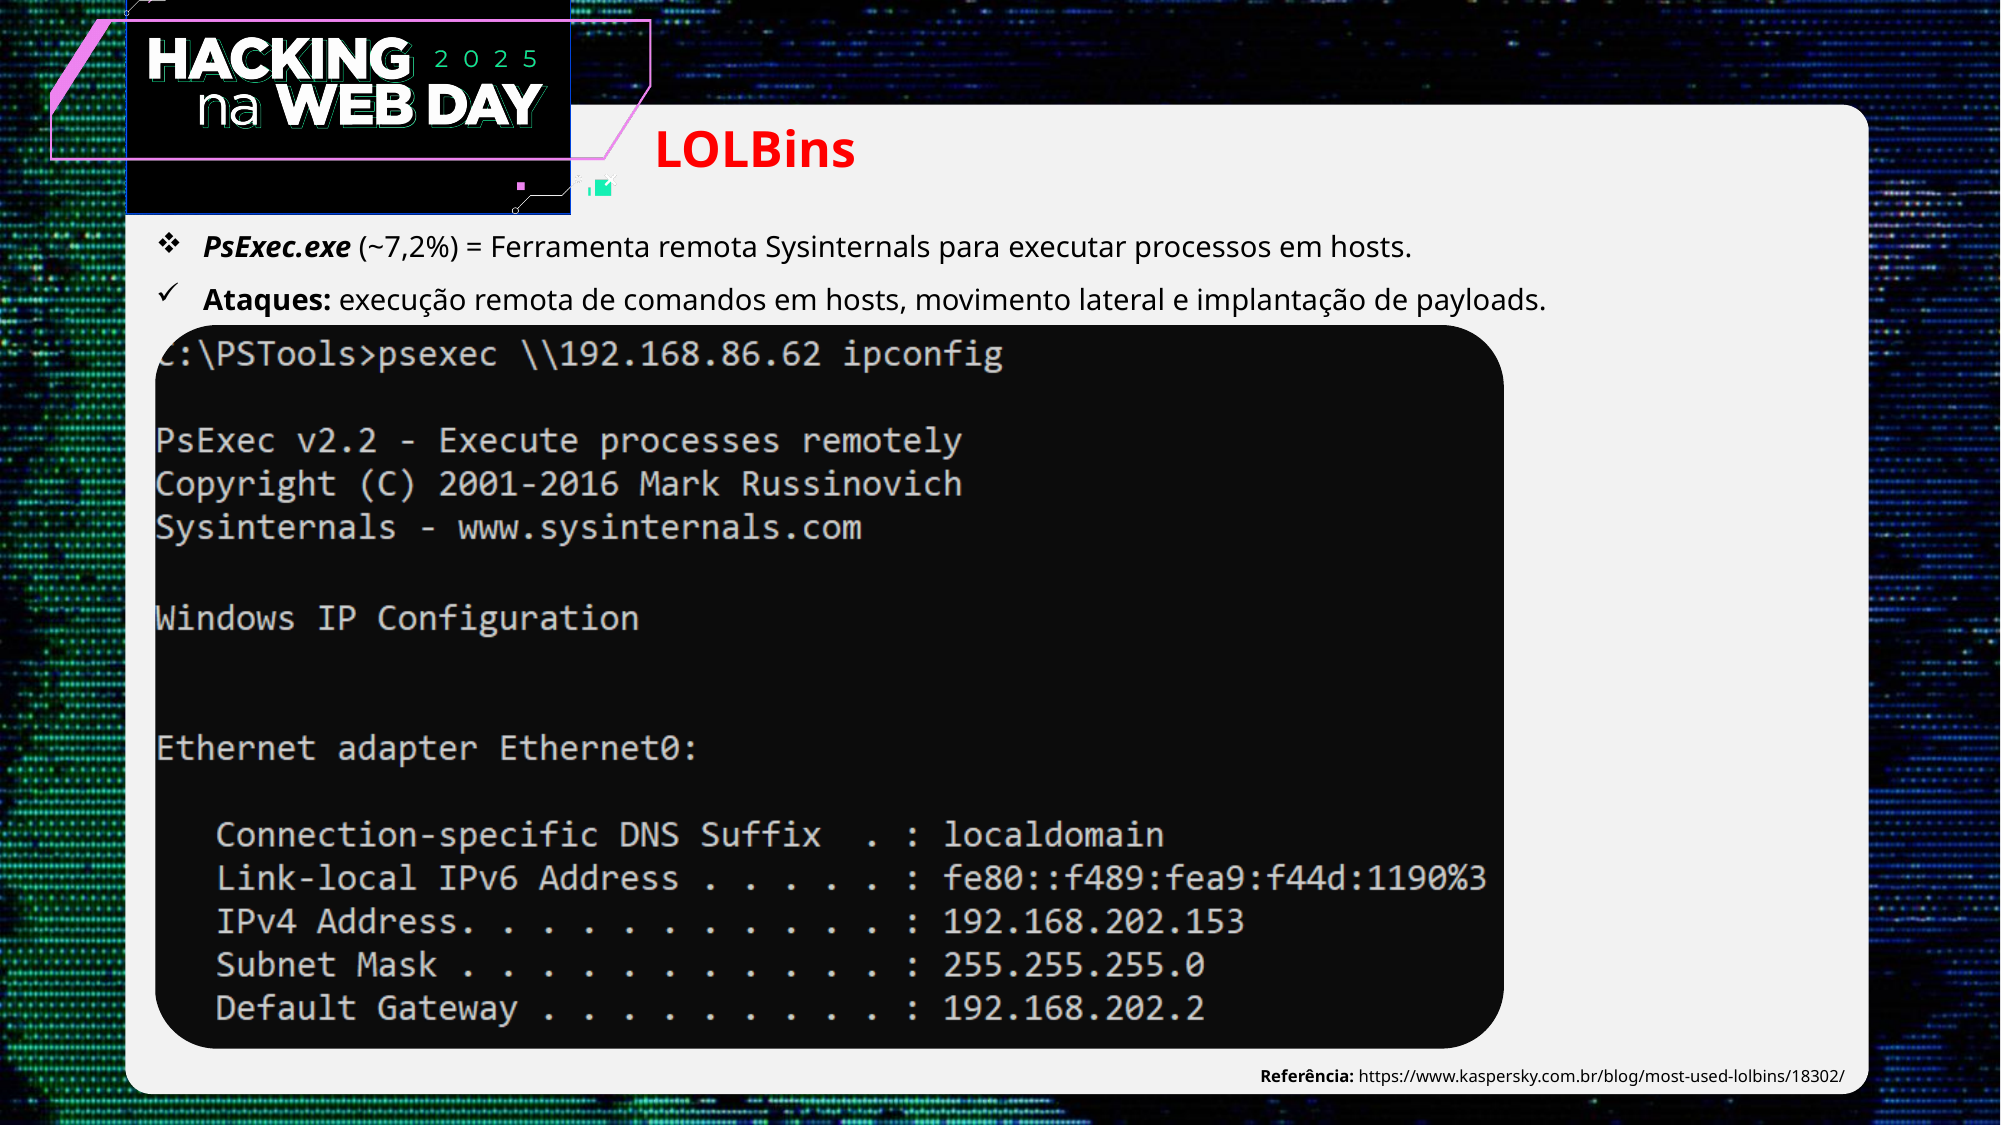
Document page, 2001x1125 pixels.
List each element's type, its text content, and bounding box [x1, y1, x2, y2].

text_box [661, 104, 1869, 1048]
picture [0, 0, 2001, 1125]
text_box PsExec.exe (~7,2%) = Ferramenta remota Sysinternals para executar processos em hosts. Ataques: execução remota de comandos em hosts, movimento lateral e implantação de payloads. [141, 203, 1762, 324]
text_box LOLBins [661, 102, 888, 192]
text_box Referência: https://www.kaspersky.com.br/blog/most-used-lolbins/18302/ [1245, 1048, 1875, 1094]
text_box [125, 223, 1844, 1095]
